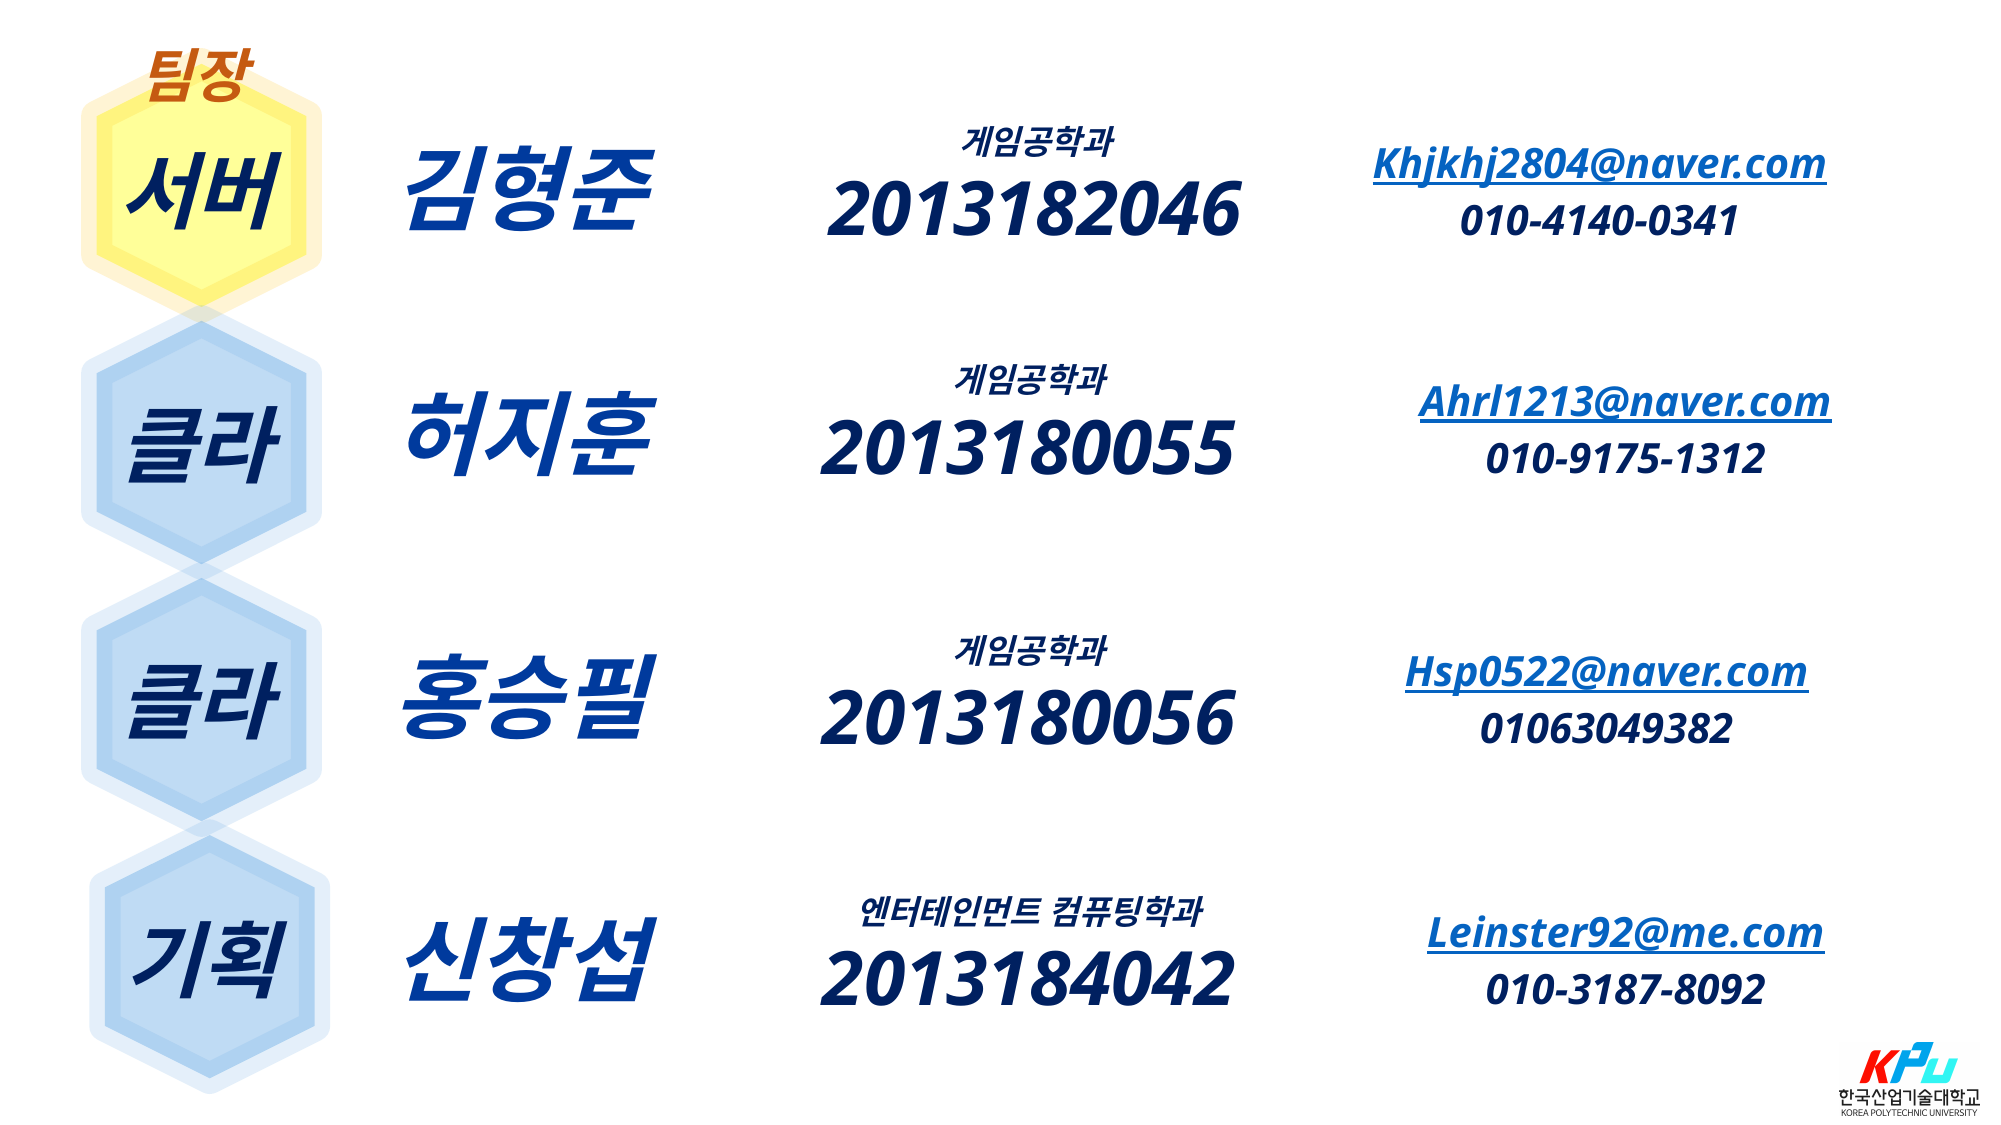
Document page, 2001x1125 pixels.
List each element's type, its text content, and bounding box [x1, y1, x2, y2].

text_box Khjkhj2804@naver.com 010-4140-0341 [1292, 129, 1908, 252]
text_box 신창섭 [357, 895, 684, 1021]
text_box 엔터테인먼트 컴퓨팅학과 2013184042 [766, 883, 1292, 1029]
text_box [95, 319, 308, 566]
picture [1839, 1042, 1980, 1116]
text_box 클라 [84, 641, 307, 757]
text_box 팀장 [82, 32, 304, 117]
text_box [103, 834, 316, 1080]
text_box 허지훈 [357, 369, 684, 495]
text_box 홍승필 [357, 632, 684, 758]
text_box 김형준 [357, 124, 684, 249]
text_box 게임공학과 2013182046 [772, 113, 1299, 259]
text_box 게임공학과 2013180055 [766, 351, 1292, 497]
text_box 게임공학과 2013180056 [766, 622, 1292, 768]
text_box Hsp0522@naver.com 01063049382 [1298, 637, 1915, 760]
text_box 서버 [84, 132, 307, 247]
text_box 기획 [90, 900, 313, 1015]
text_box 클라 [84, 385, 307, 501]
text_box Ahrl1213@naver.com 010-9175-1312 [1317, 367, 1934, 489]
text_box [95, 576, 308, 823]
text_box [95, 113, 308, 309]
picture [1910, 1051, 1920, 1058]
text_box Leinster92@me.com 010-3187-8092 [1317, 898, 1934, 1021]
